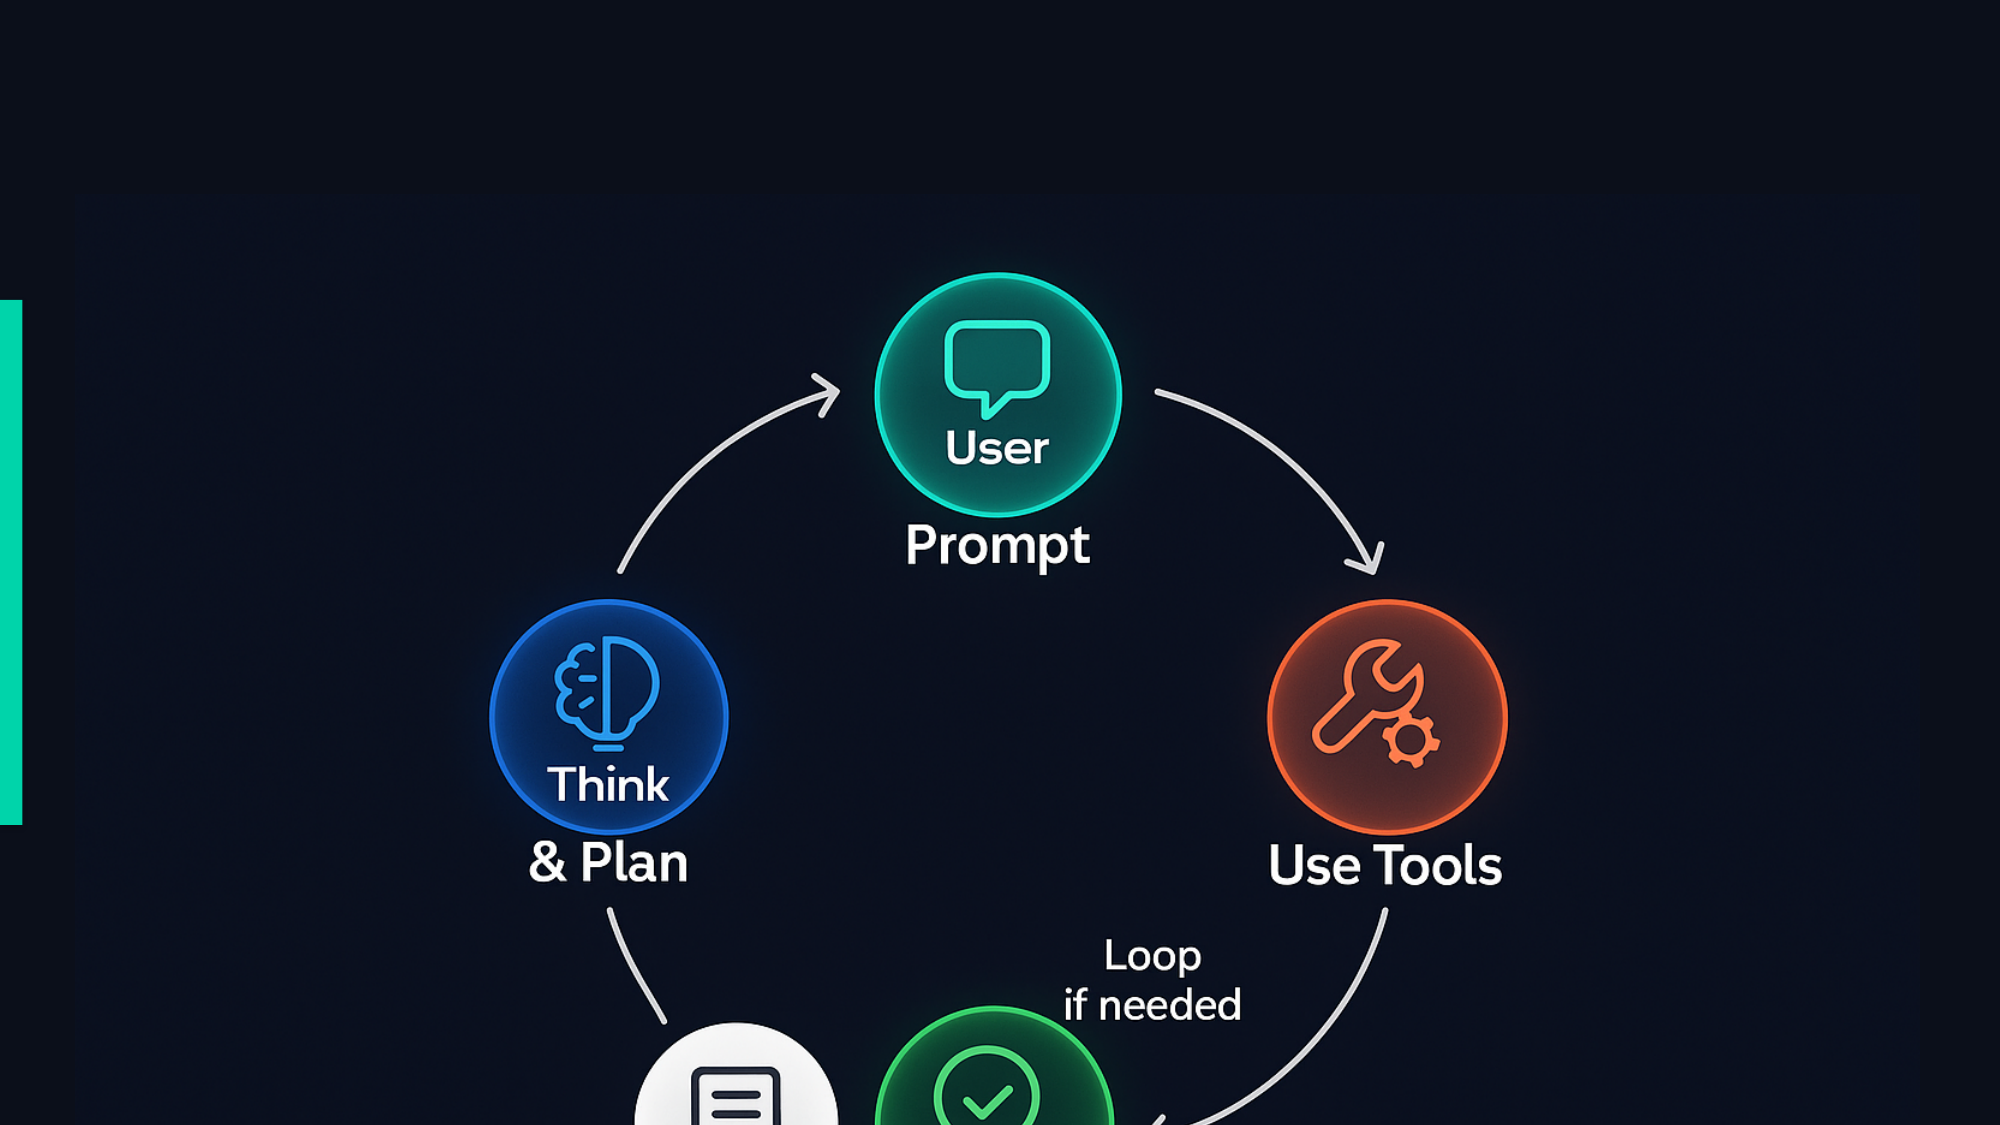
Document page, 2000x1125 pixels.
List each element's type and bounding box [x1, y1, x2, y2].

text_box [0, 299, 23, 826]
picture [74, 194, 1921, 1125]
